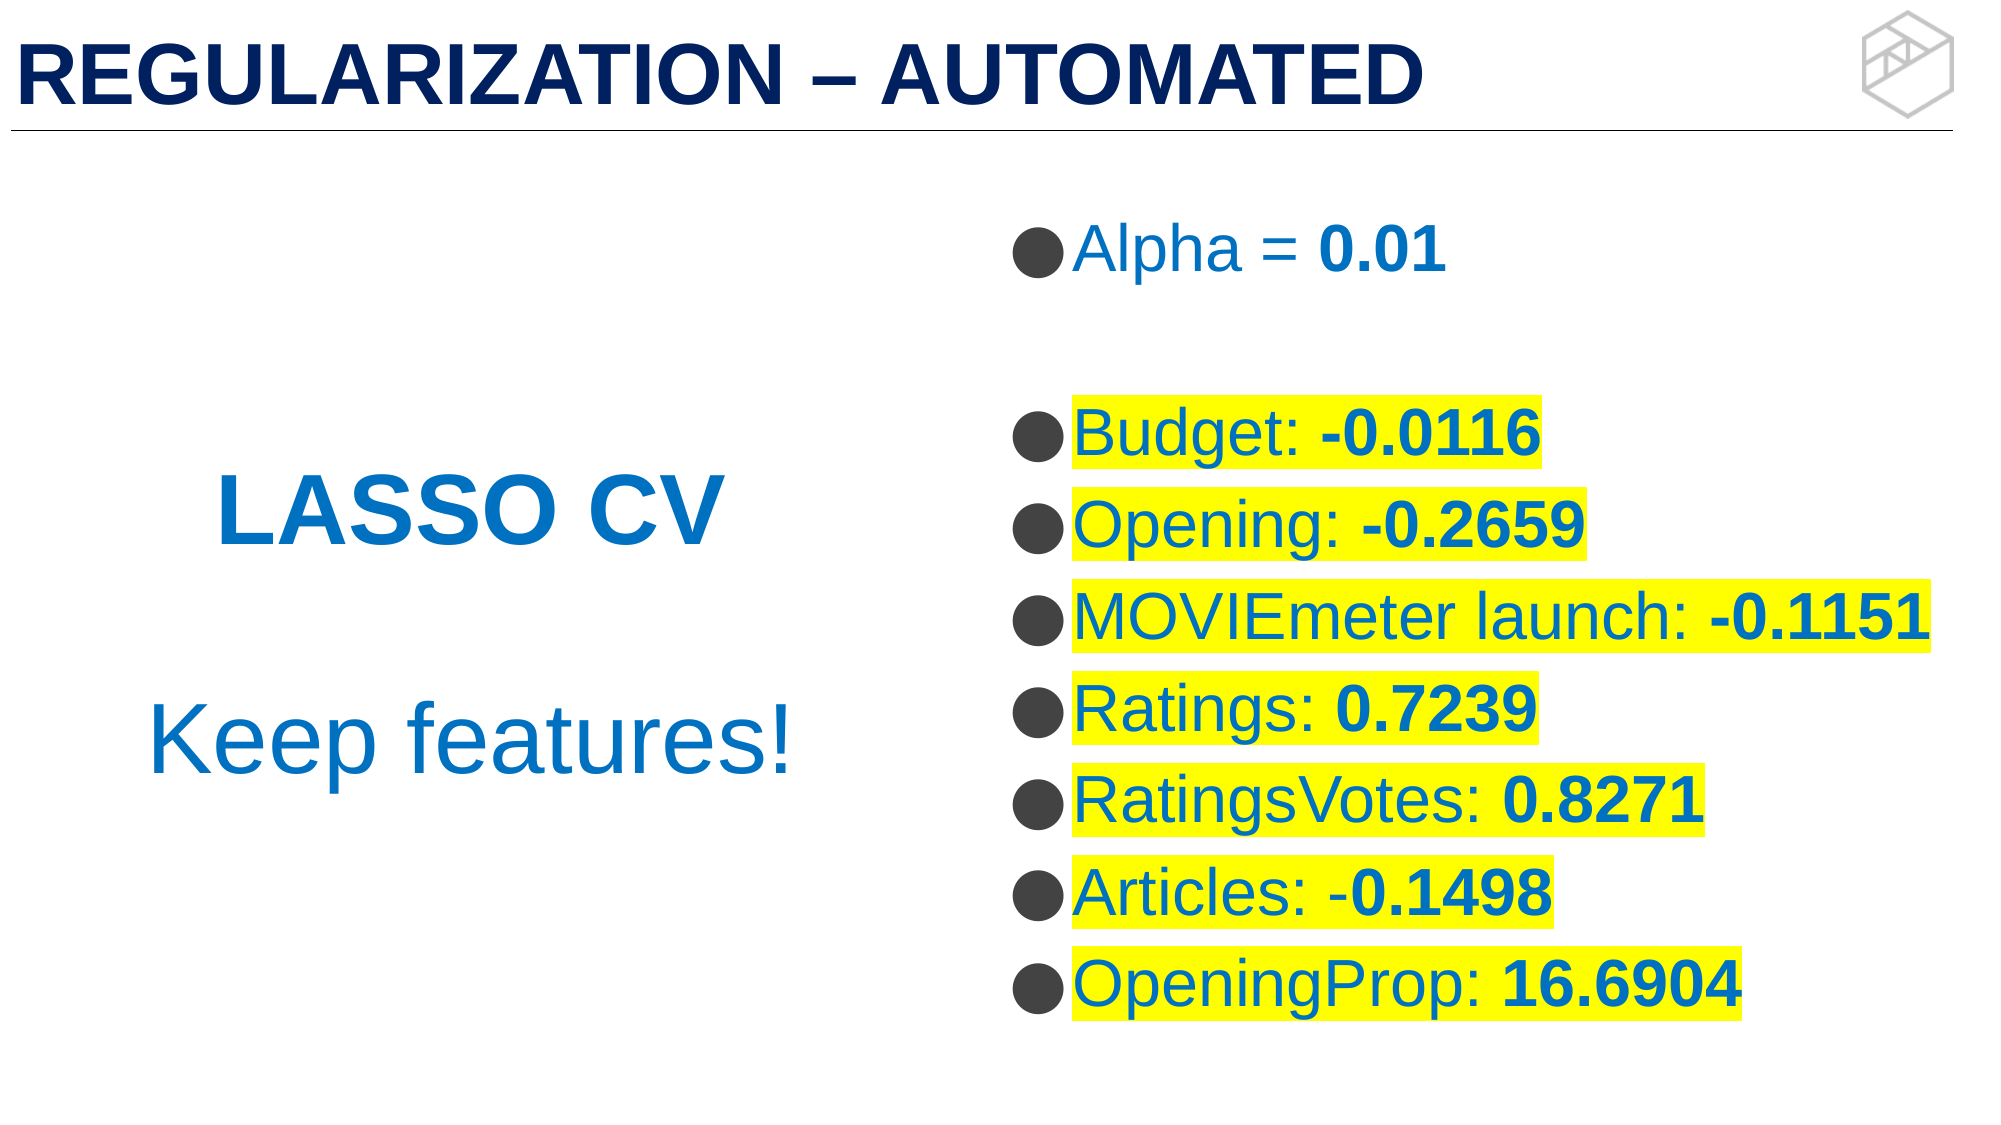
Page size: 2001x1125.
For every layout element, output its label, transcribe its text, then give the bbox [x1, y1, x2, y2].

picture [1862, 10, 1954, 119]
text_box LASSO CV [38, 411, 891, 563]
title REGULARIZATION – AUTOMATED [0, 21, 1854, 131]
text_box Alpha = 0.01 Budget: -0.0116 Opening: -0.2659 MOVIEmeter launch: -0.1151 Ratings: 0.7239 RatingsVotes: 0.8271 Articles: -0.1498 OpeningProp: 16.6904 [982, 177, 1962, 1104]
text_box Keep features! [38, 640, 891, 792]
